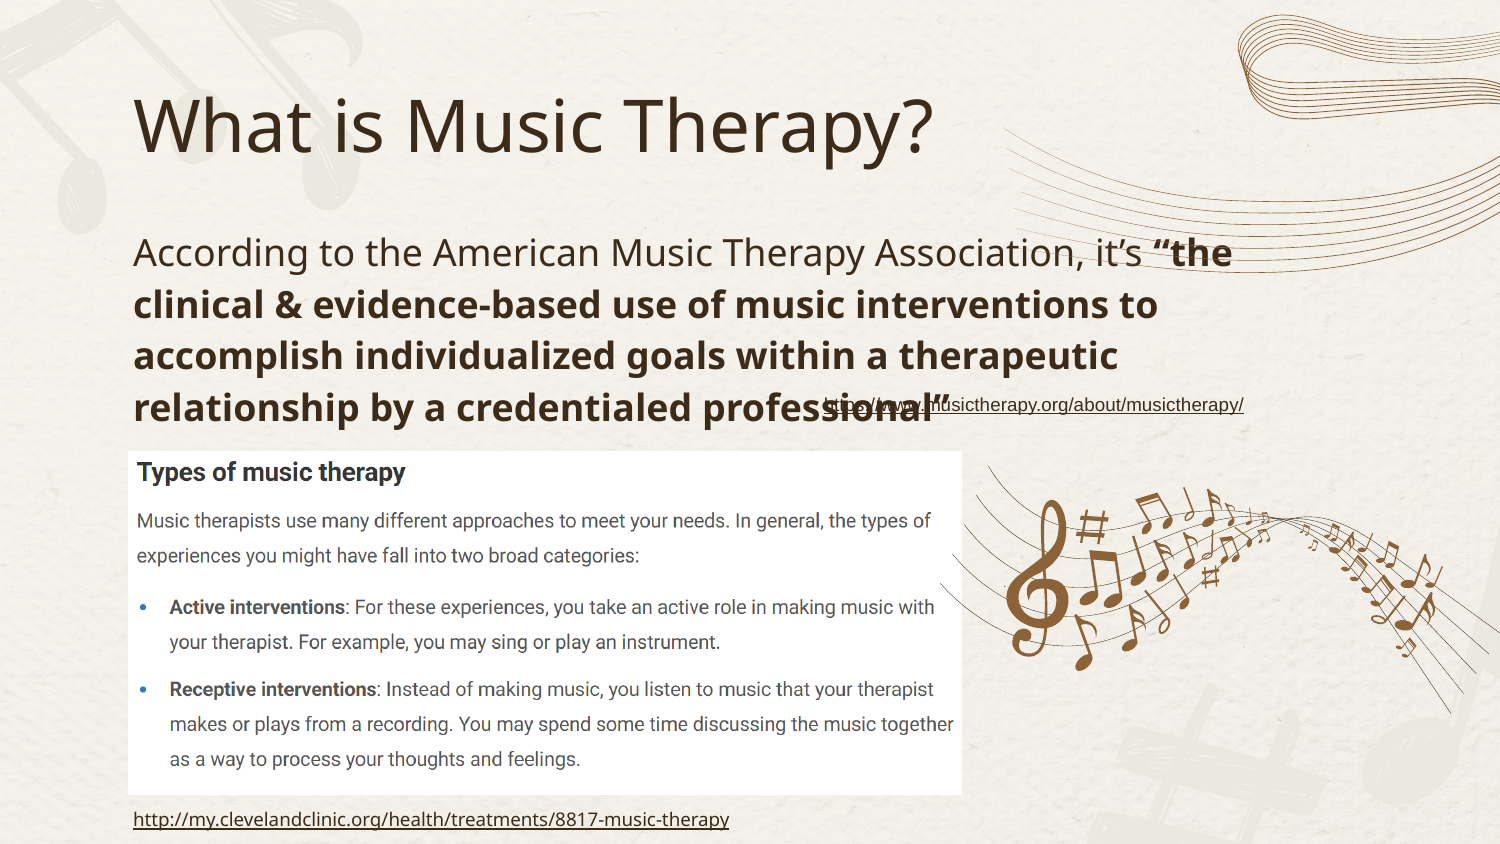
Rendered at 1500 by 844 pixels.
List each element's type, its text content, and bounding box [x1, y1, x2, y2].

picture [128, 451, 963, 795]
title What is Music Therapy? [118, 64, 1002, 207]
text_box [946, 495, 1500, 689]
subtitle According to the American Music Therapy Association, it’s “the clinical & evidence-based use of music interventions to accomplish individualized goals within a therapeutic relationship by a credentialed professional” [118, 207, 1316, 392]
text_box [1007, 10, 1500, 269]
text_box https://www.musictherapy.org/about/musictherapy/ [118, 376, 1259, 429]
text_box http://my.clevelandclinic.org/health/treatments/8817-music-therapy [118, 792, 1259, 833]
text_box [1206, 488, 1214, 494]
